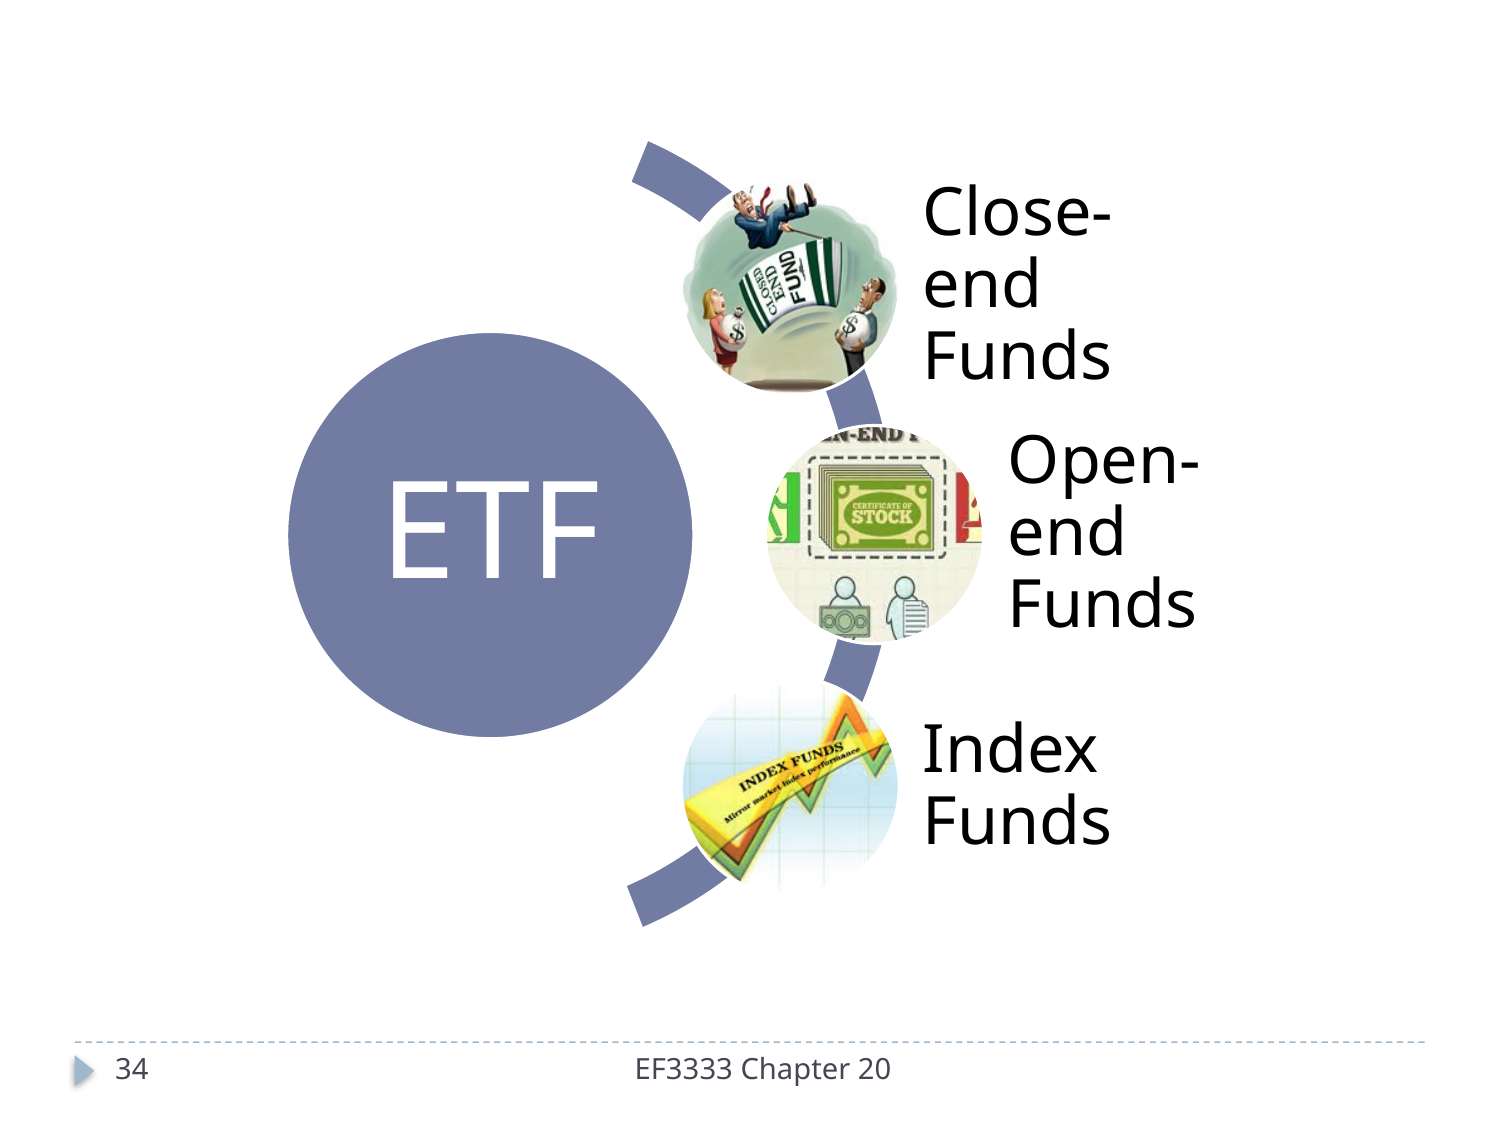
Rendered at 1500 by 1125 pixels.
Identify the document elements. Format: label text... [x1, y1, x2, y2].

footer EF3333 Chapter 20 [475, 1042, 1051, 1103]
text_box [76, 101, 1294, 965]
slide_number 34 [100, 1042, 426, 1103]
